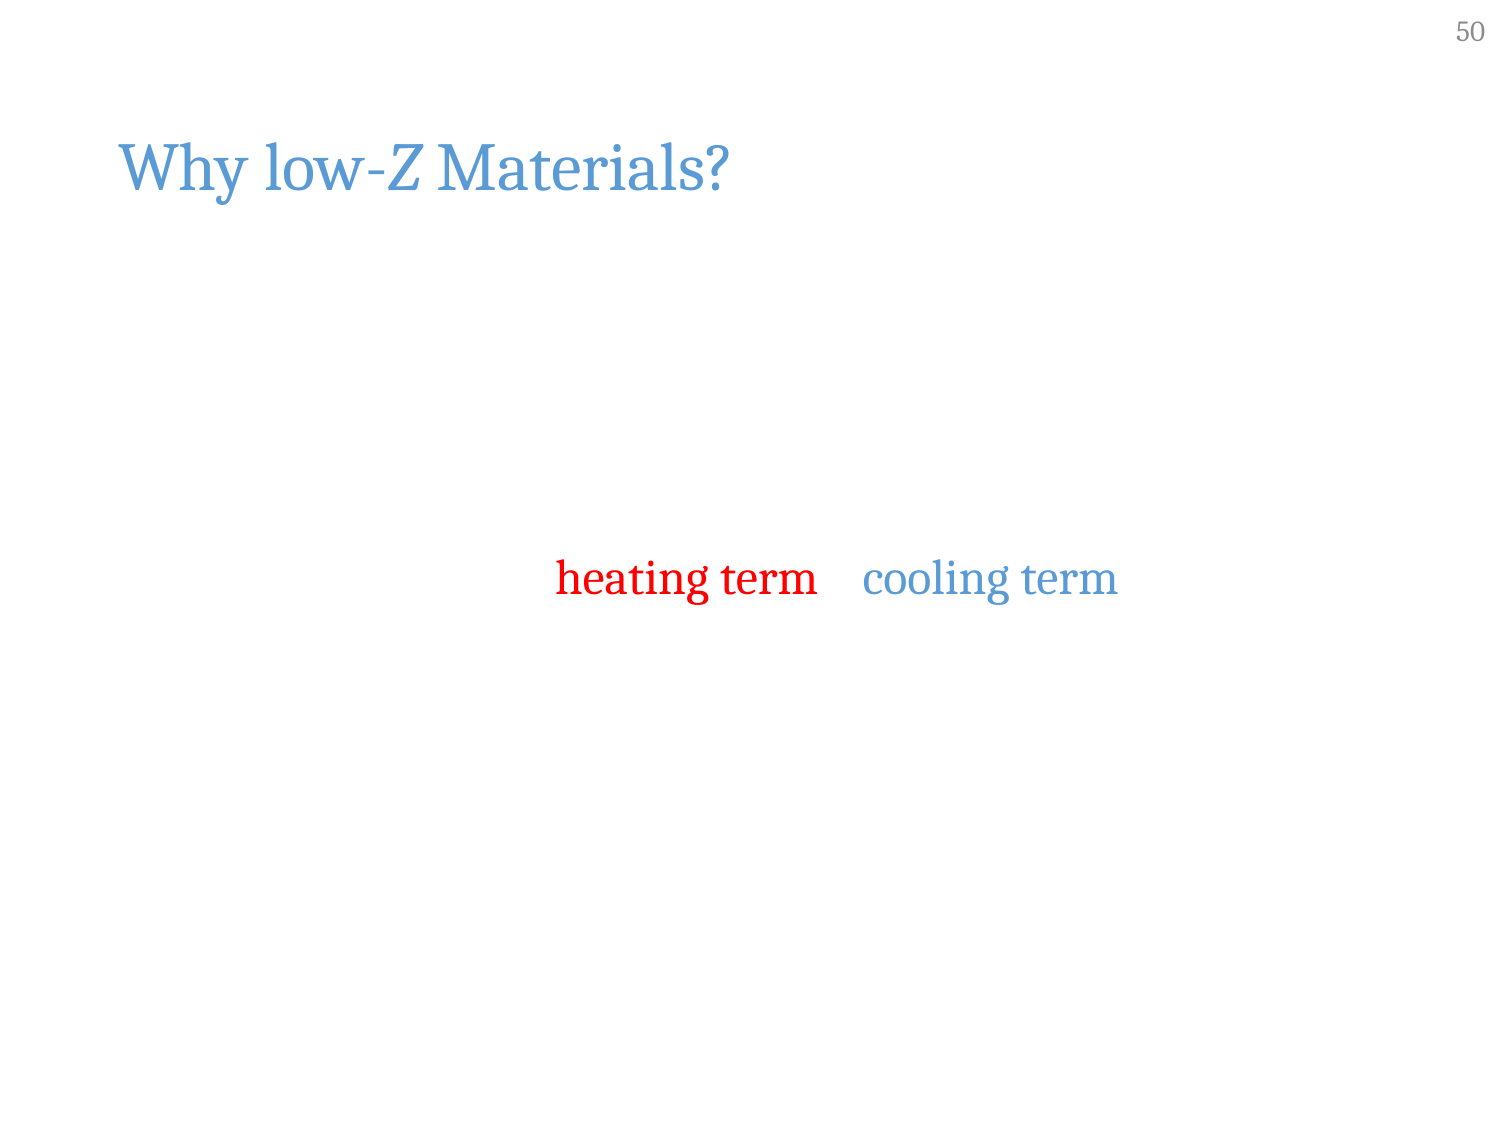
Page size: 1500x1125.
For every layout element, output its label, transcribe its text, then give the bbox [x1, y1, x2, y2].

title Why low-Z Materials? [103, 59, 1397, 278]
slide_number 50 [1162, 0, 1500, 60]
